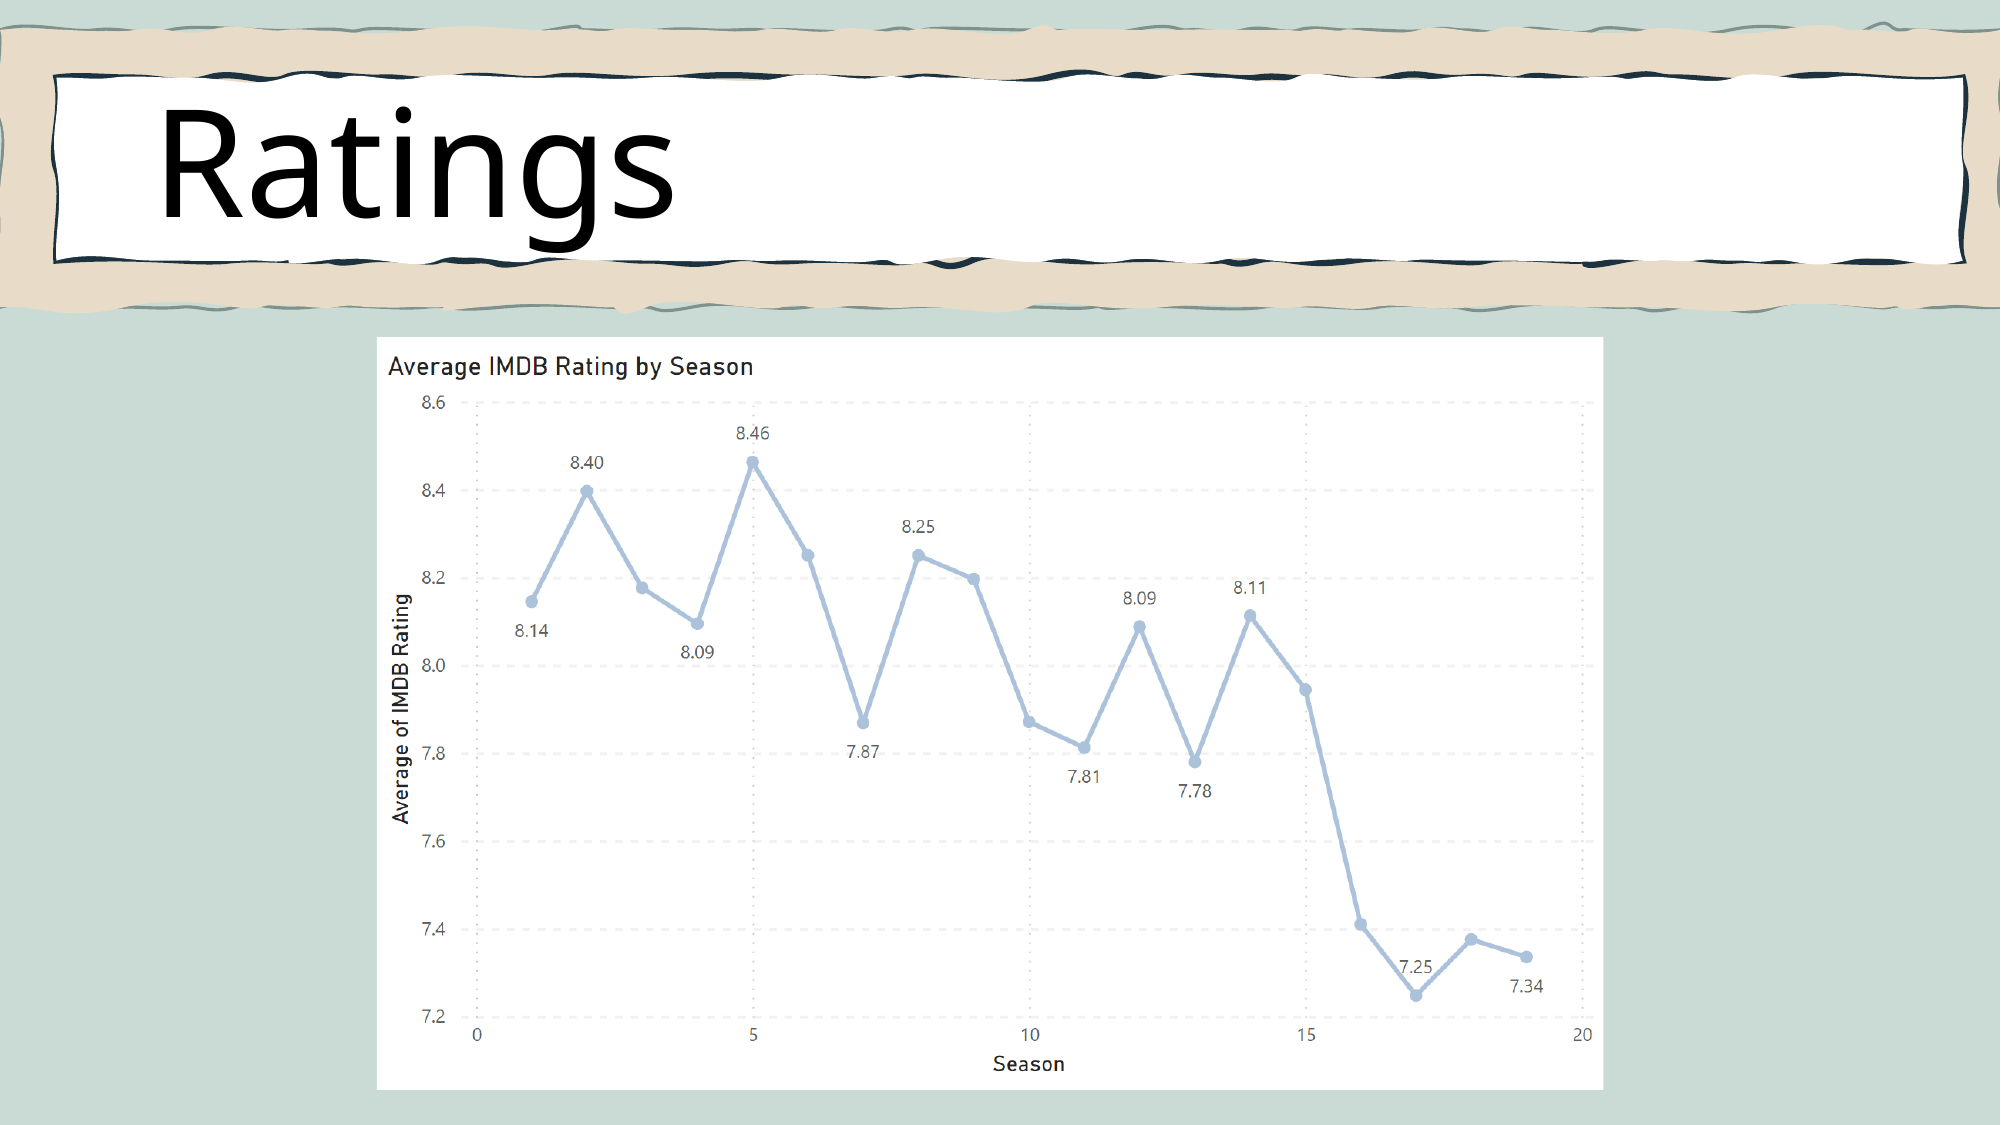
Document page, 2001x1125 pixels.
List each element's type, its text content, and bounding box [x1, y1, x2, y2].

text_box [0, 21, 2000, 314]
text_box [52, 74, 137, 263]
title Ratings [137, 59, 1863, 278]
text_box [1863, 75, 1968, 265]
picture [376, 336, 1604, 1090]
